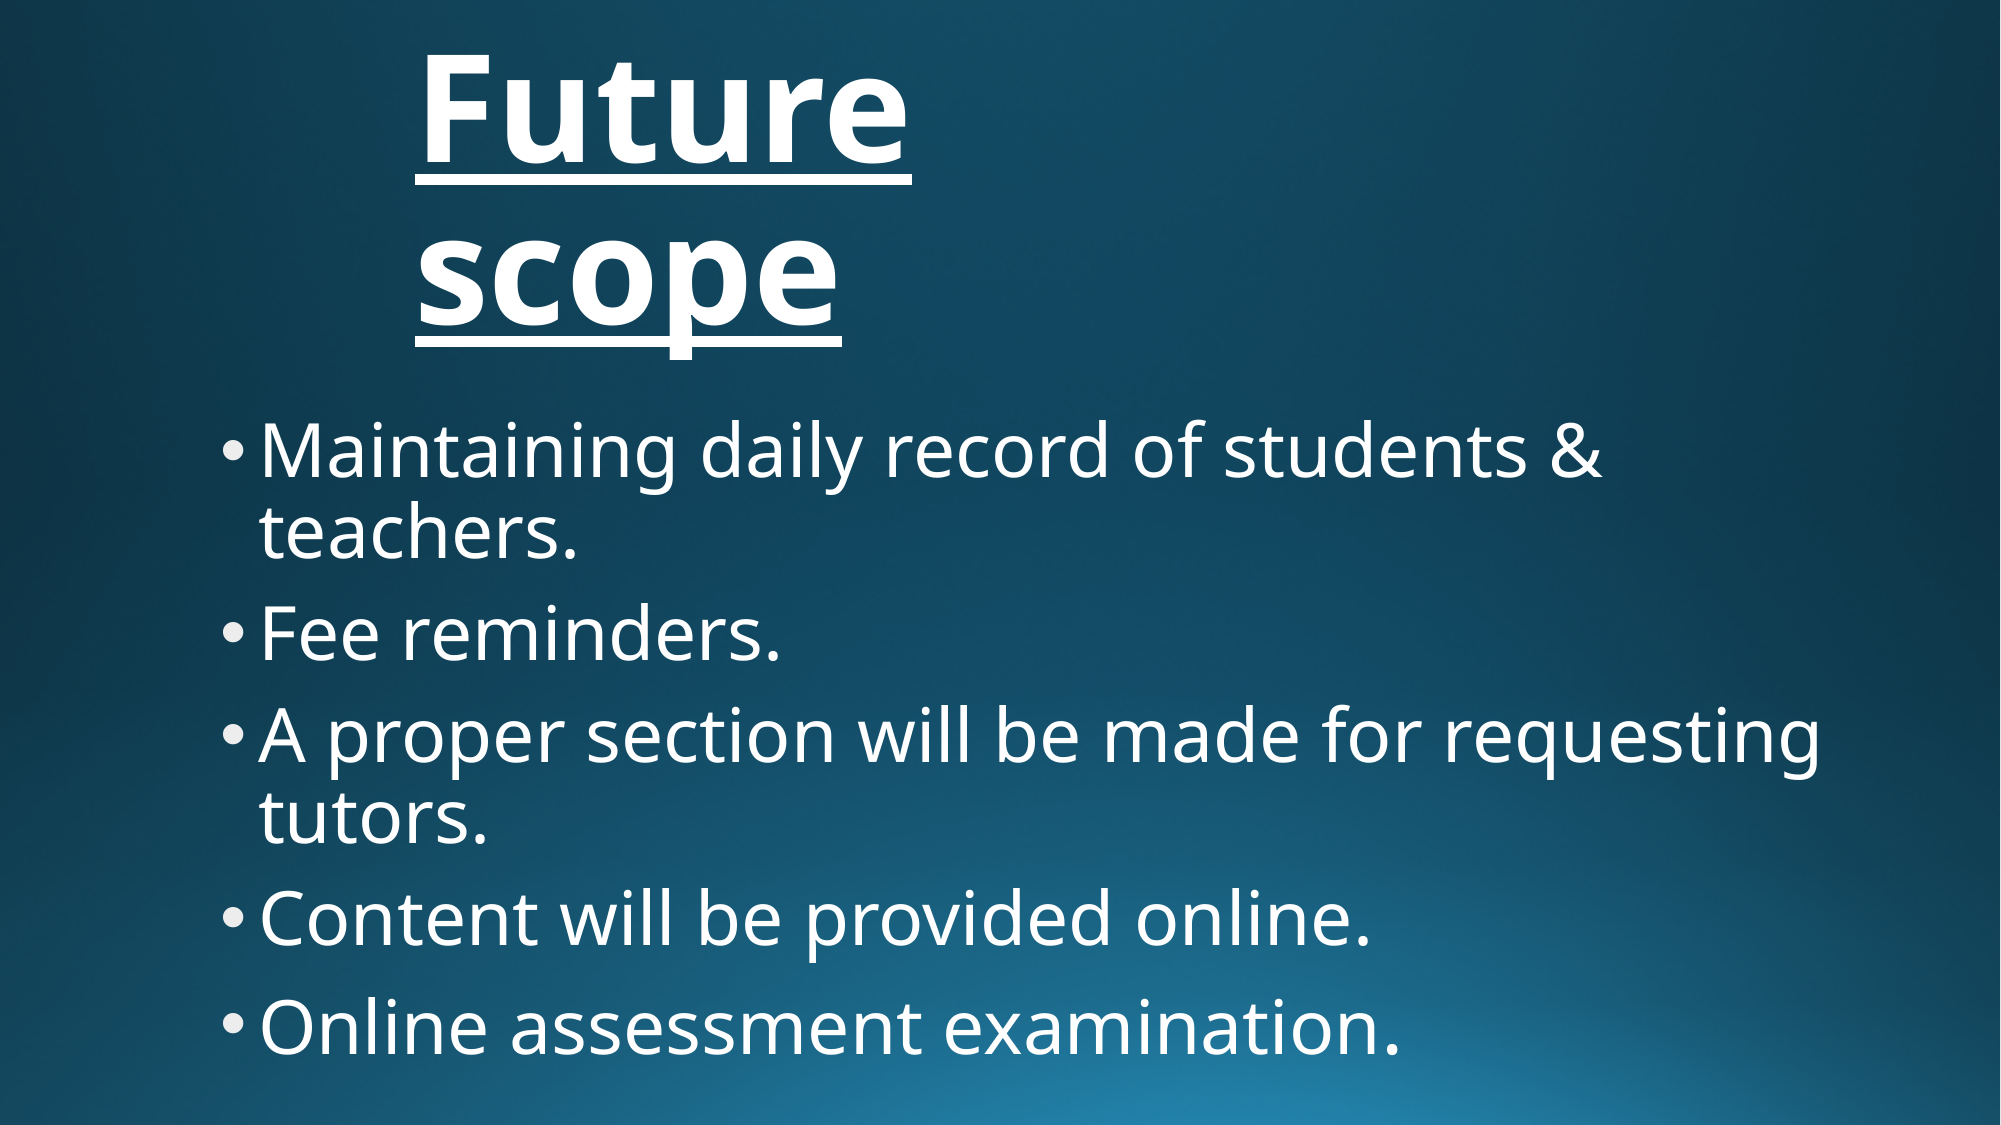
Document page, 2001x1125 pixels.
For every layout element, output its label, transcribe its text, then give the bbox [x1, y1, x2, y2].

title Future scope [399, 70, 1384, 320]
list Maintaining daily record of students & teachers. Fee reminders. A proper section will be made for requesting tutors. Content will be provided online. Online assessment examination. [205, 405, 1885, 870]
picture [0, 0, 2001, 1125]
